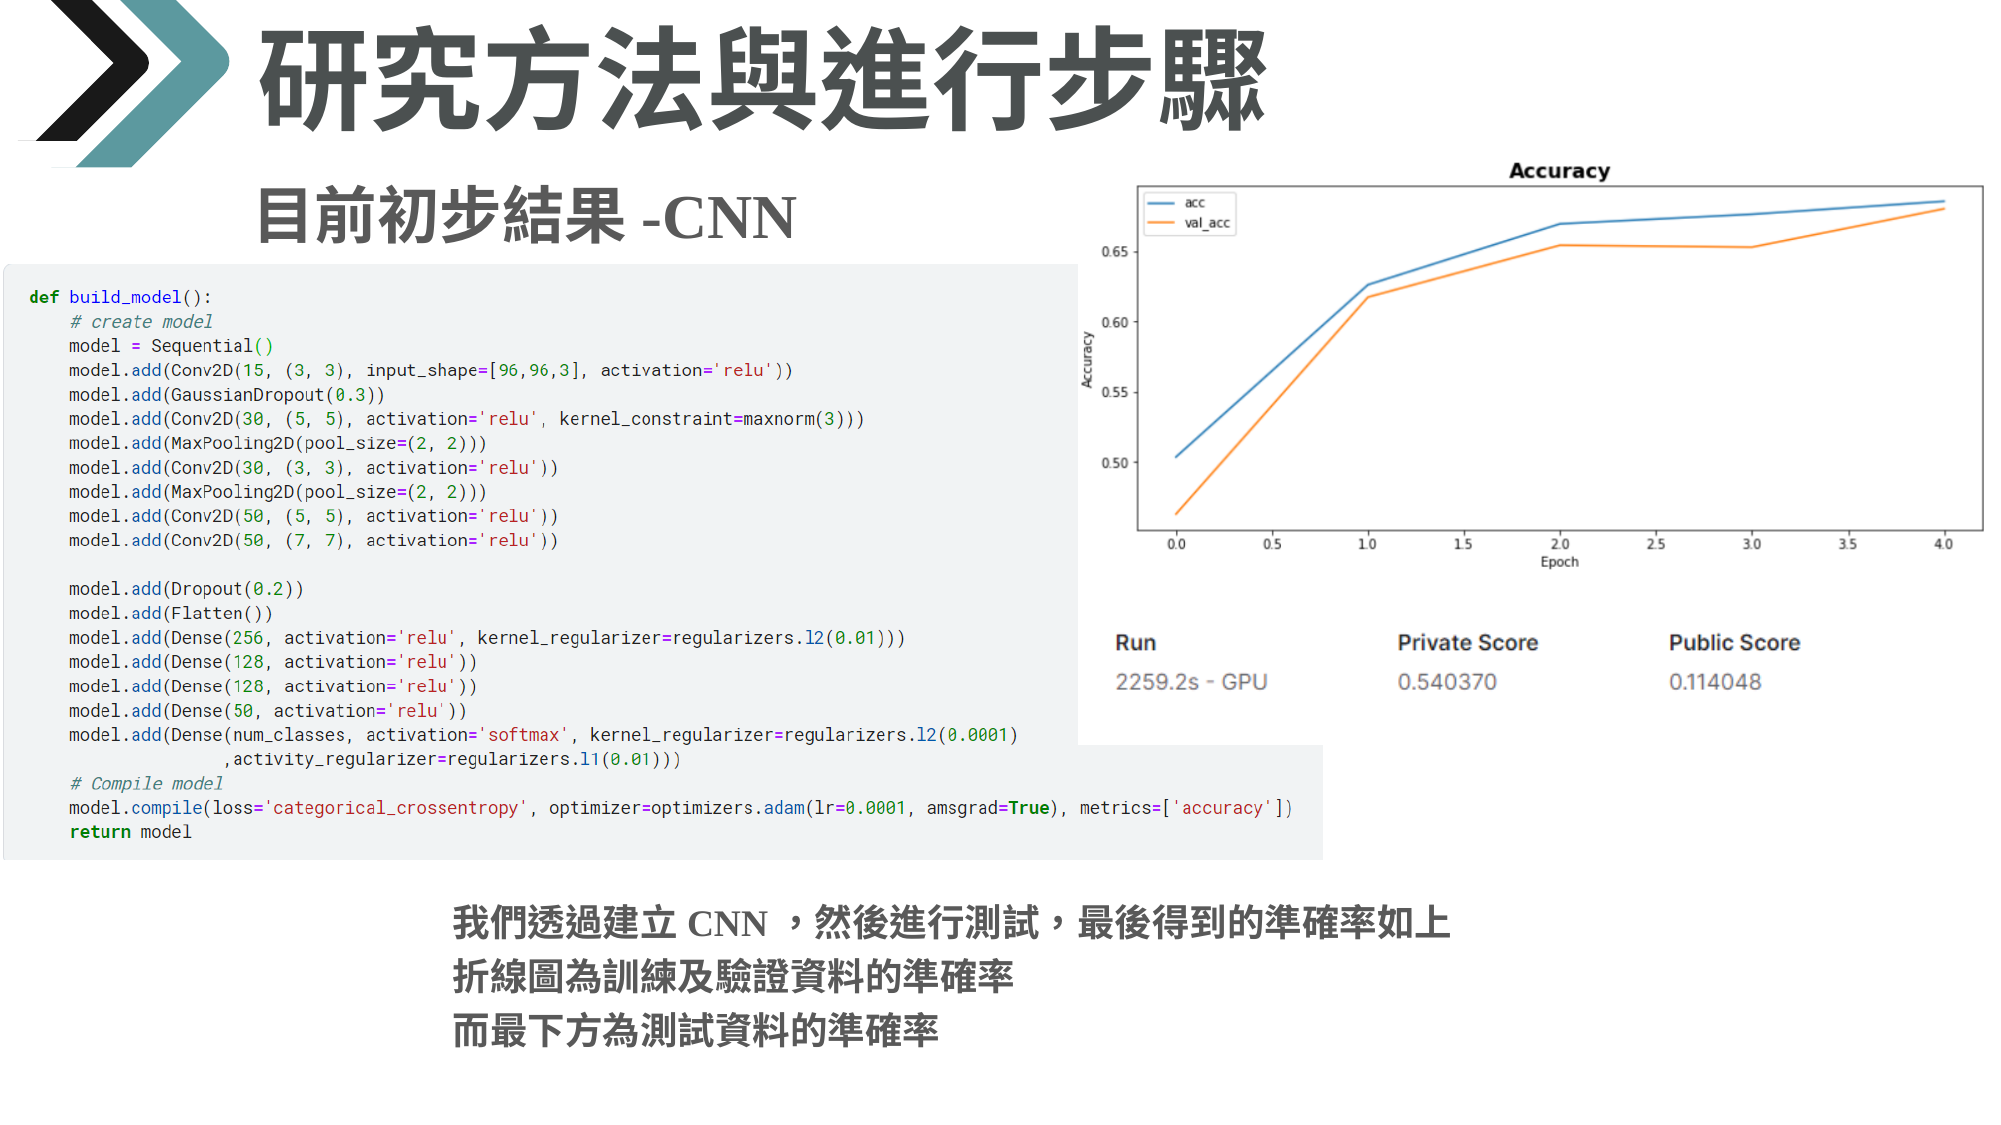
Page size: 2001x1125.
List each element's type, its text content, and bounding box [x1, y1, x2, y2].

text_box 目前初步結果-CNN [237, 154, 1067, 259]
text_box 我們透過建立CNN，然後進行測試，最後得到的準確率如上 折線圖為訓練及驗證資料的準確率 而最下方為測試資料的準確率 [438, 882, 1650, 1060]
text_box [0, 1, 1290, 154]
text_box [1078, 153, 2000, 745]
picture [1, 264, 1323, 861]
